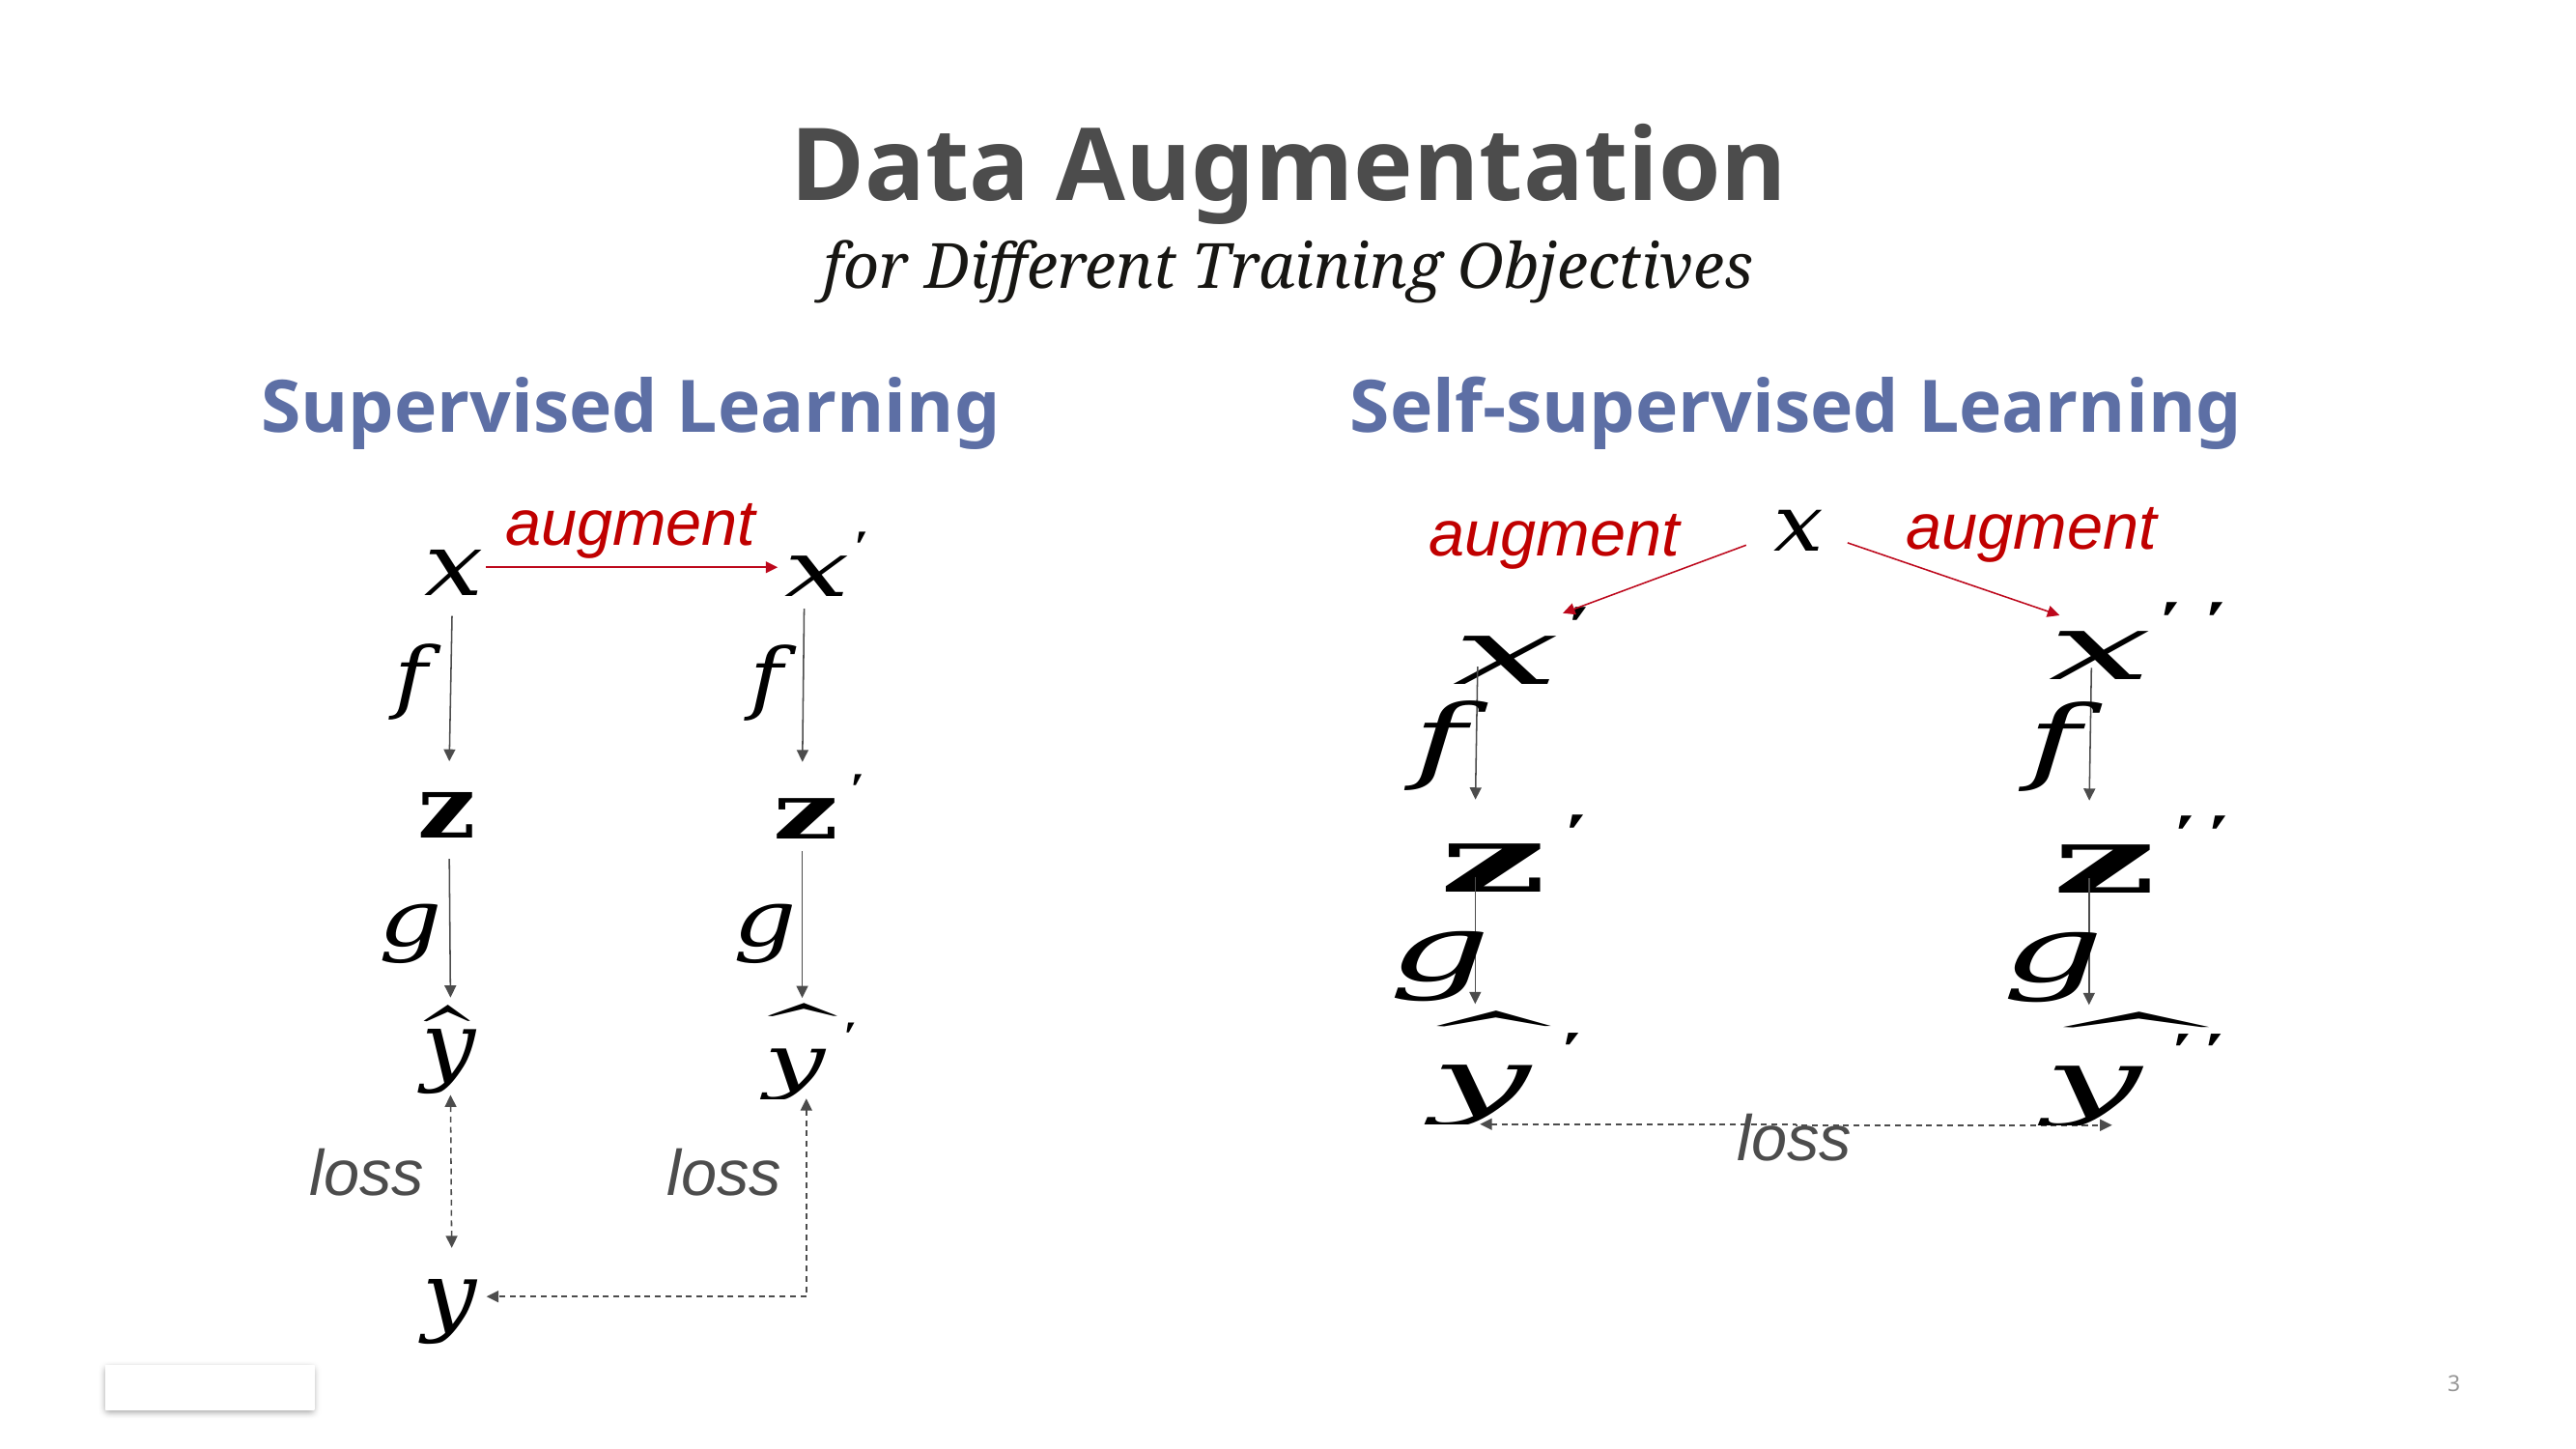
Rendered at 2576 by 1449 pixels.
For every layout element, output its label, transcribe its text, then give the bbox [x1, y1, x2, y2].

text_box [284, 473, 873, 1346]
title Data Augmentation [129, 122, 2449, 220]
list for Different Training Objectives [129, 222, 2449, 304]
text_box Supervised Learning [190, 352, 1071, 454]
slide_number 3 [2394, 1365, 2484, 1404]
text_box Self-supervised Learning [1301, 352, 2291, 454]
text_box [1376, 477, 2238, 1182]
